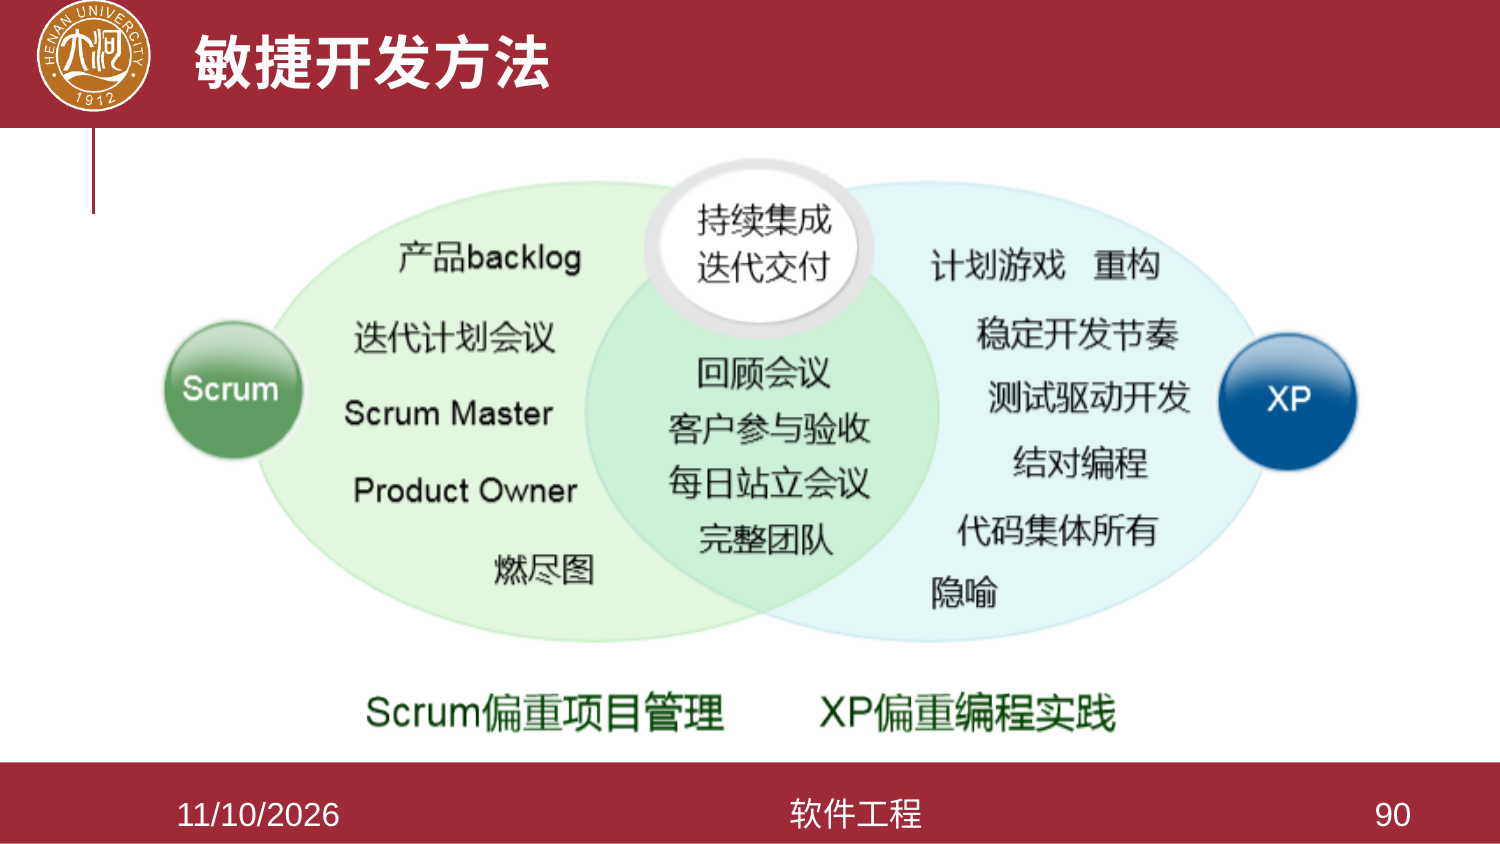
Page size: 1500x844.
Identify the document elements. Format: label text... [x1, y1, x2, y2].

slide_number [126, 796, 391, 830]
slide_number 90 [1333, 796, 1454, 830]
title 敏捷开发方法 [179, 0, 1454, 136]
picture [151, 147, 1372, 750]
footer 软件工程 [391, 796, 1322, 830]
